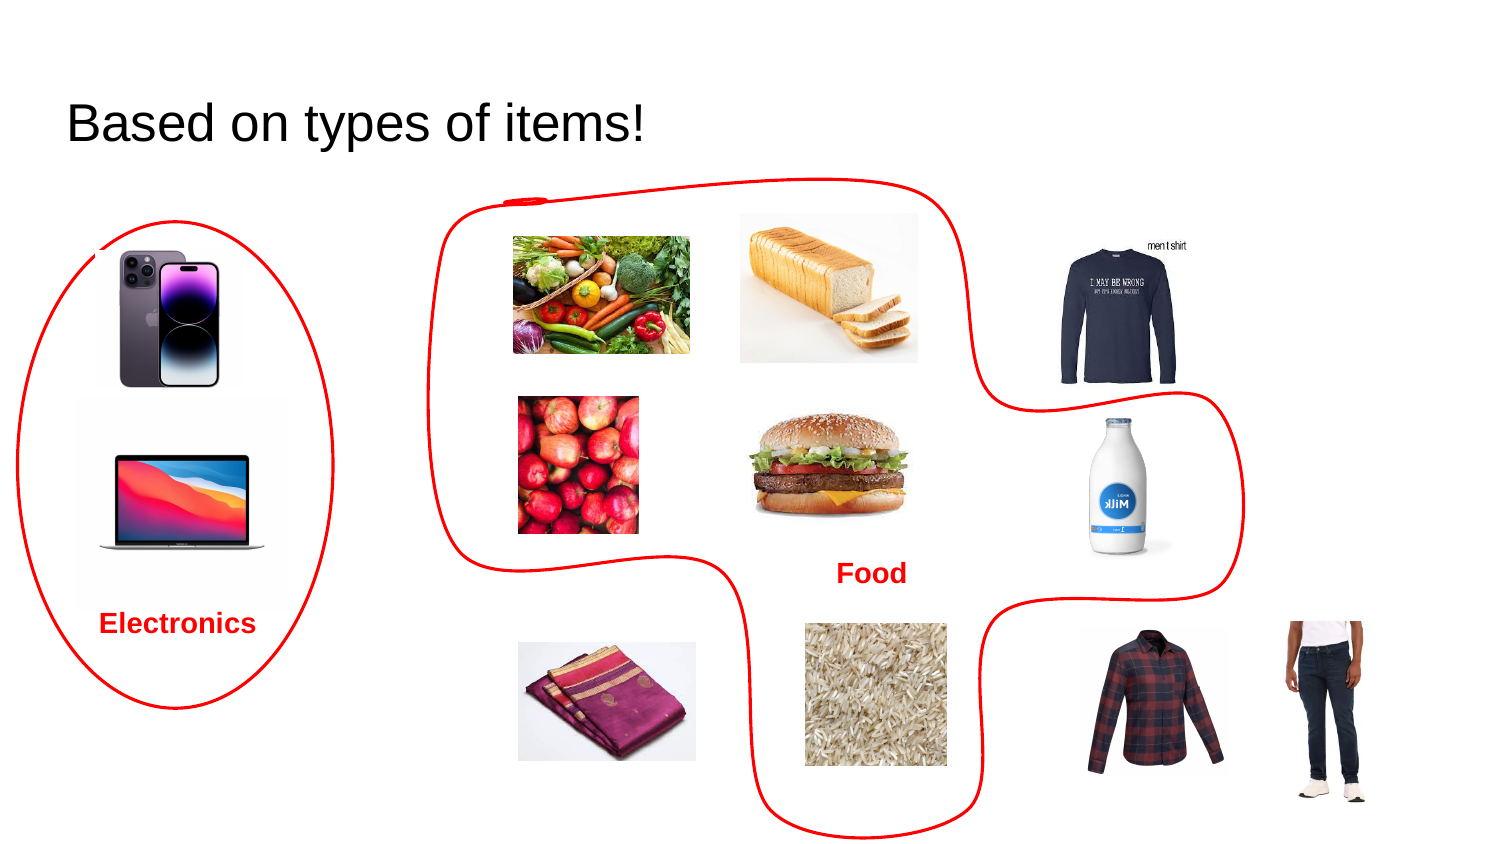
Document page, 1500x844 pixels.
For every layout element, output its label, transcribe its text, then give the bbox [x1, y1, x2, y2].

picture [740, 213, 918, 363]
picture [733, 396, 925, 535]
text_box [1084, 586, 1220, 601]
picture [804, 623, 947, 766]
picture [1080, 627, 1229, 776]
text_box Food [821, 539, 1084, 605]
picture [518, 642, 696, 761]
text_box [428, 179, 1018, 838]
picture [1011, 239, 1226, 578]
text_box [104, 221, 334, 589]
picture [518, 396, 640, 535]
title Based on types of items! [51, 72, 1449, 167]
picture [1261, 621, 1403, 811]
text_box [1230, 430, 1244, 573]
picture [95, 249, 244, 388]
text_box Electronics [84, 589, 347, 655]
picture [74, 396, 289, 611]
picture [512, 236, 690, 354]
text_box [17, 260, 274, 709]
